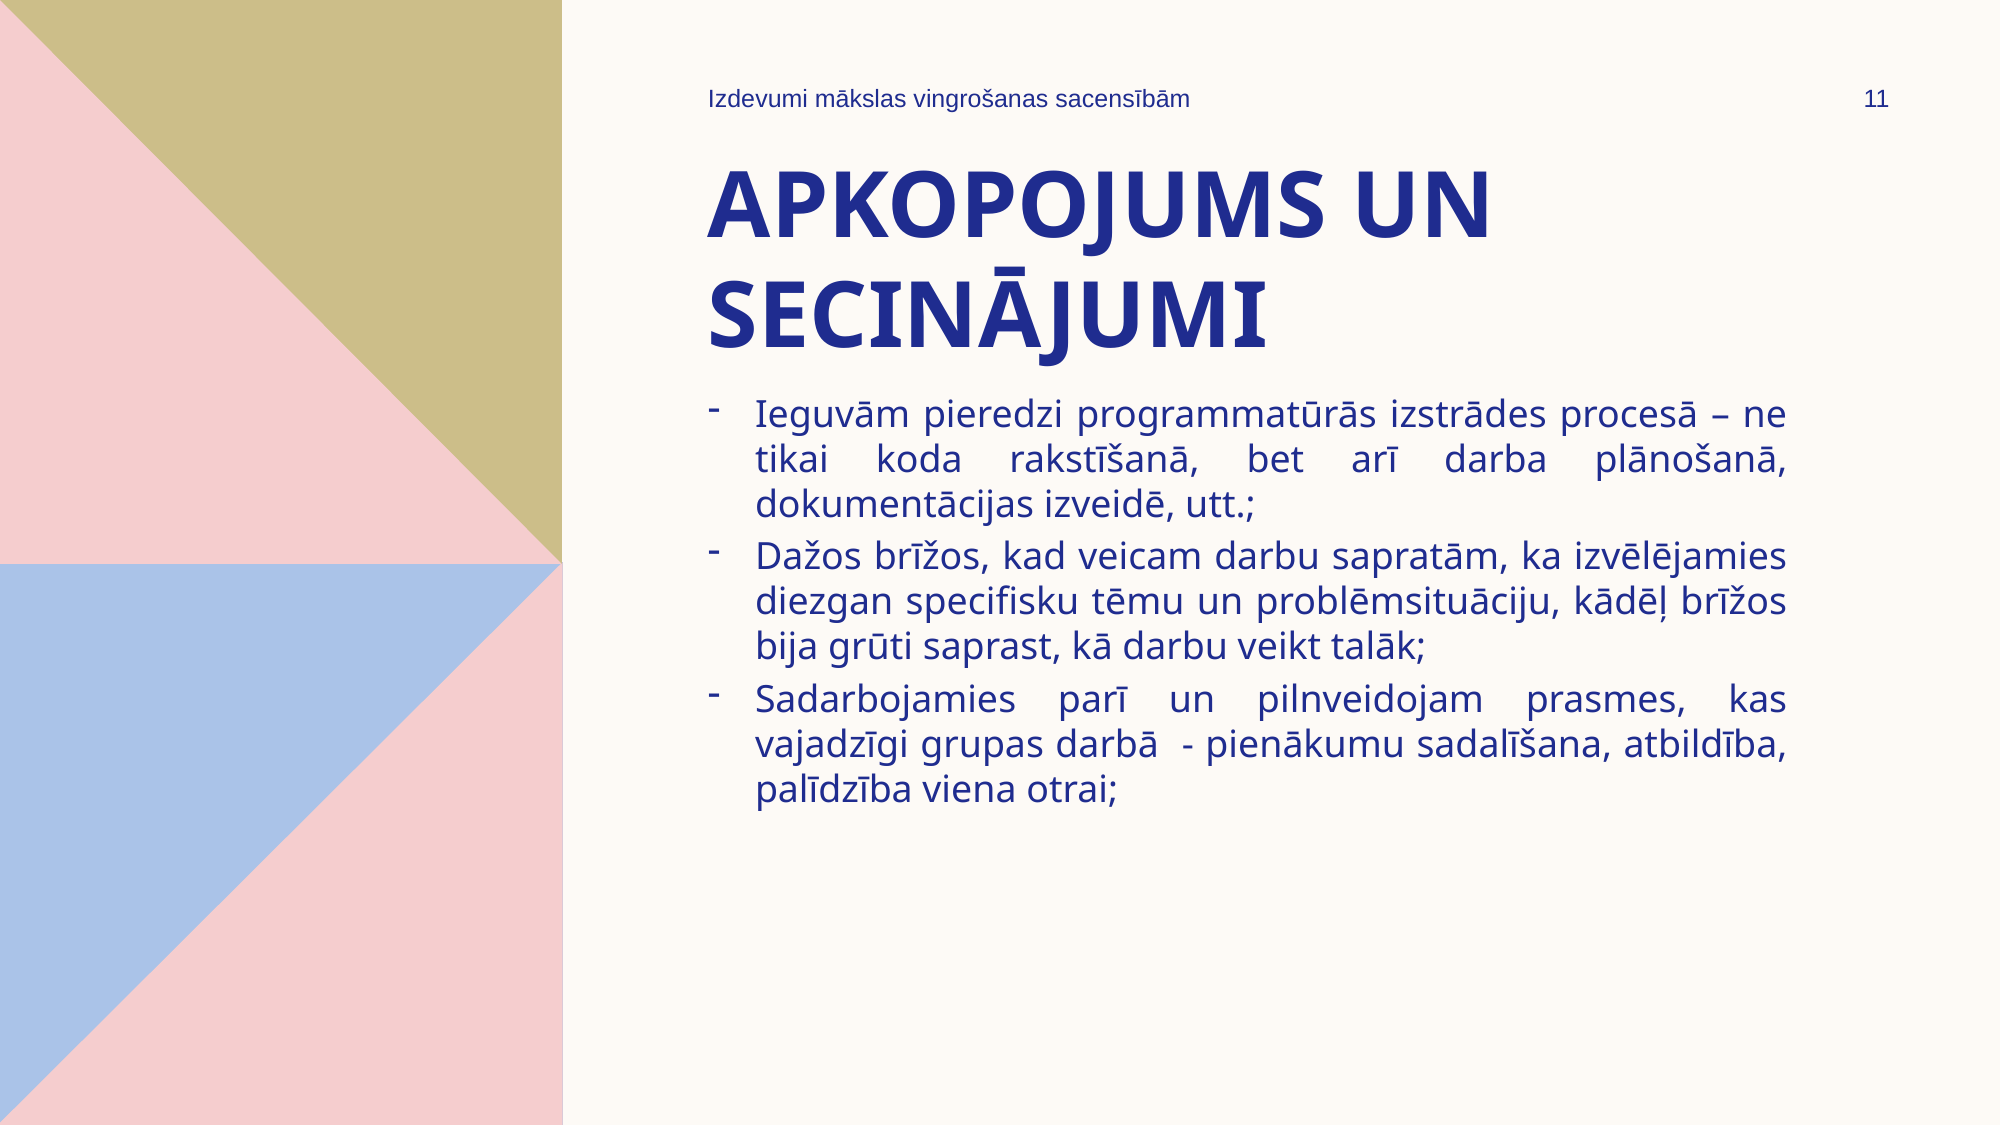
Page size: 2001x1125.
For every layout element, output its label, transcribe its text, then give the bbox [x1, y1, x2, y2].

title Apkopojums un Secinājumi [693, 138, 1803, 382]
footer Izdevumi mākslas vingrošanas sacensībām [693, 75, 1218, 120]
list Ieguvām pieredzi programmatūrās izstrādes procesā – ne tikai koda rakstīšanā, bet arī darba plānošanā, dokumentācijas izveidē, utt.; Dažos brīžos, kad veicam darbu sapratām, ka izvēlējamies diezgan specifisku tēmu un problēmsituāciju, kādēļ brīžos bija grūti saprast, kā darbu veikt talāk; Sadarbojamies parī un pilnveidojam prasmes, kas vajadzīgi grupas darbā - pienākumu sadalīšana, atbildība, palīdzība viena otrai; [693, 382, 1803, 972]
slide_number 11 [1795, 75, 1958, 120]
